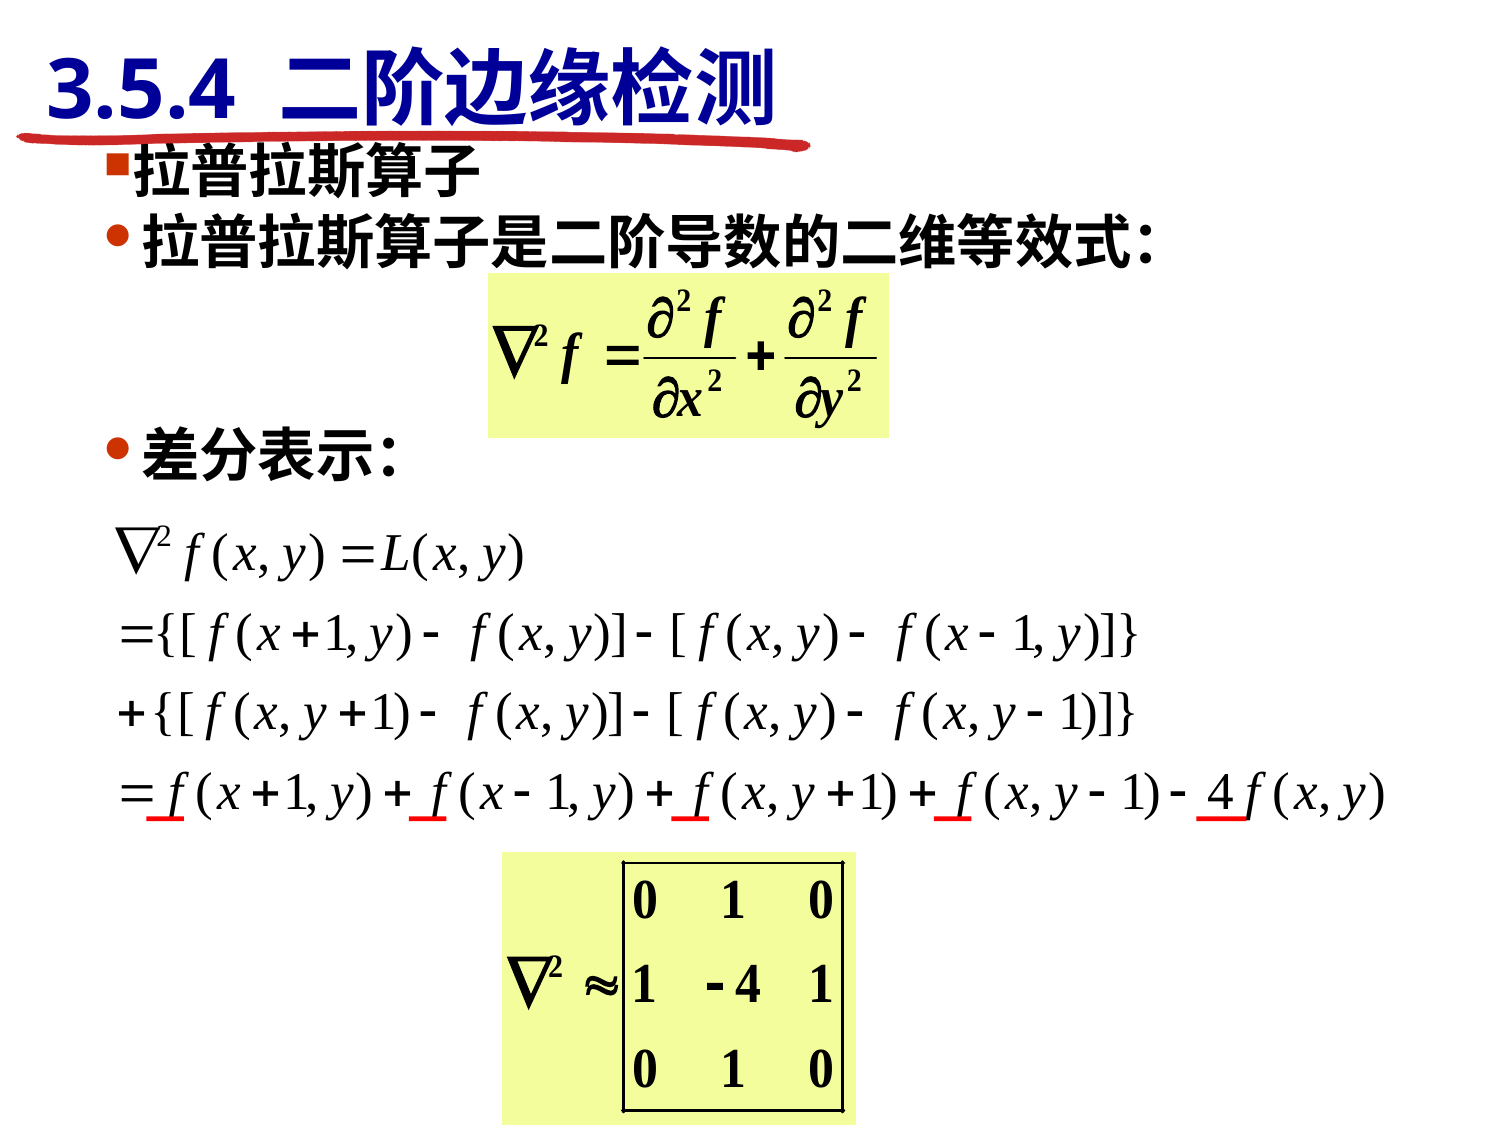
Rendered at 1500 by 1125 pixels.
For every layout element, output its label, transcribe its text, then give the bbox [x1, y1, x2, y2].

picture [13, 125, 820, 159]
text_box 3.5.4 二阶边缘检测 [31, 27, 847, 143]
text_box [108, 512, 1397, 832]
subtitle 拉普拉斯算子 拉普拉斯算子是二阶导数的二维等效式： 差分表示： [88, 137, 1412, 517]
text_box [487, 272, 889, 439]
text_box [501, 851, 856, 1125]
